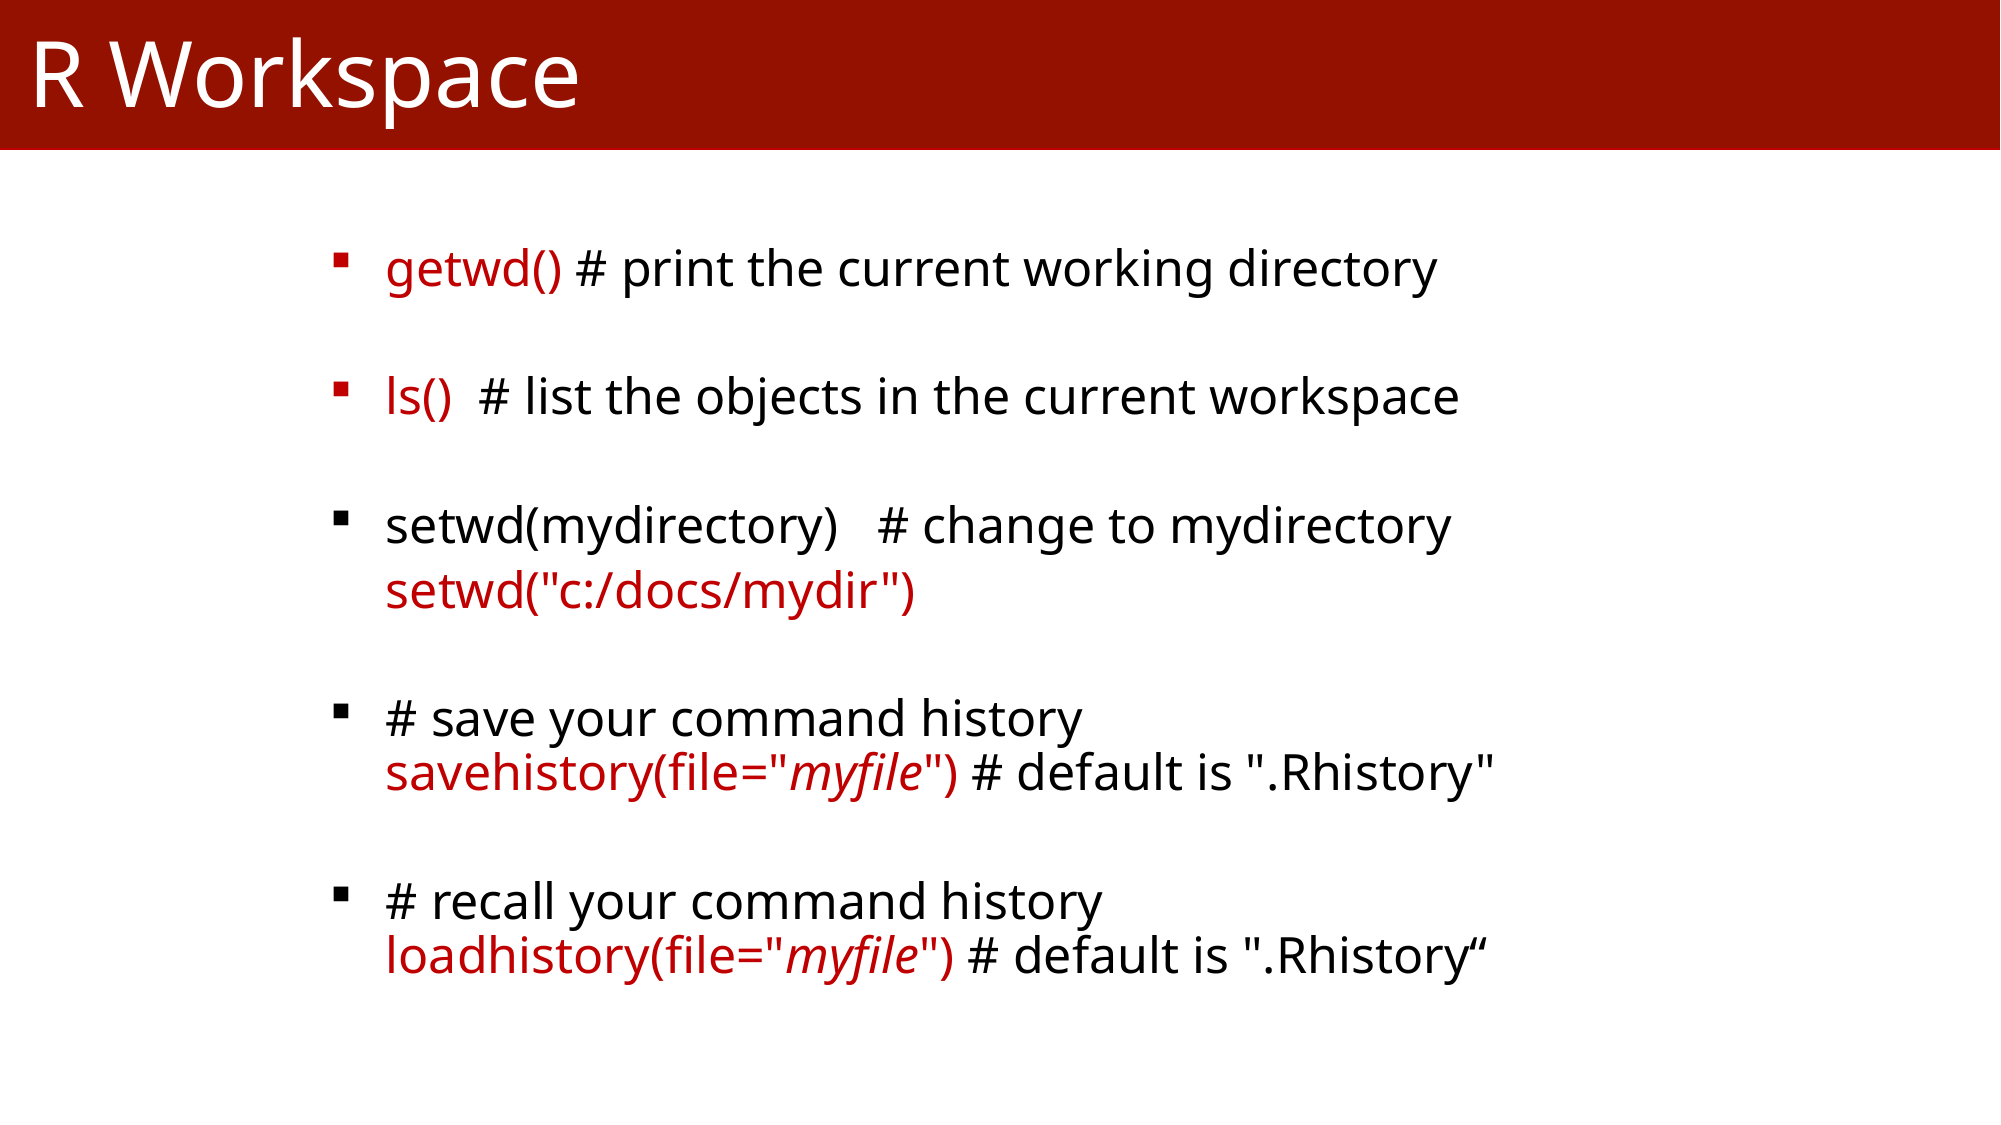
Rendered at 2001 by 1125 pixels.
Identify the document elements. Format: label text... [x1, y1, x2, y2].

text_box [0, 0, 2000, 150]
text_box R Workspace [13, 8, 1158, 134]
subtitle getwd() # print the current working directory ls() # list the objects in the current workspace setwd(mydirectory) # change to mydirectory setwd("c:/docs/mydir") # save your command history savehistory(file="myfile") # default is ".Rhistory" # recall your command history loadhistory(file="myfile") # default is ".Rhistory“ [239, 235, 1942, 1054]
